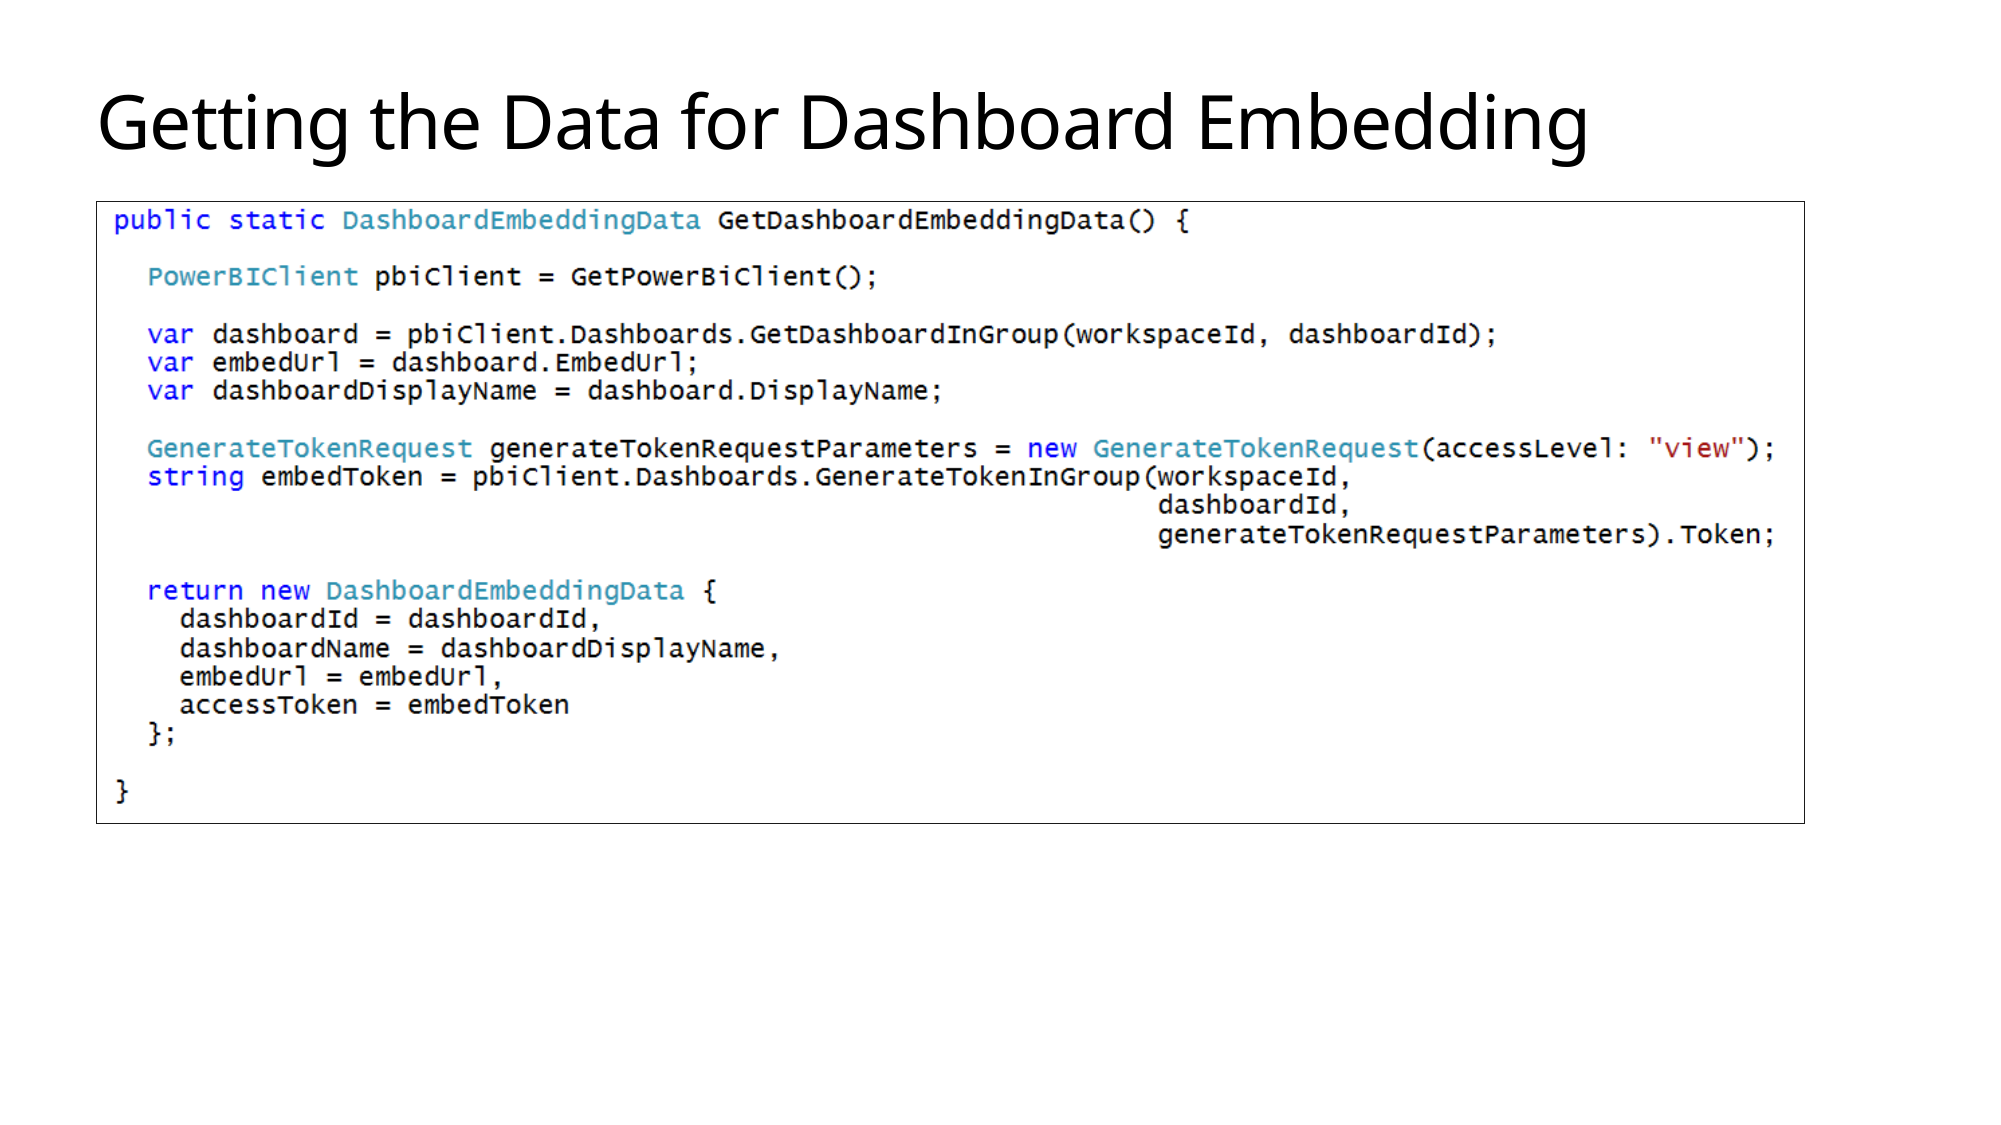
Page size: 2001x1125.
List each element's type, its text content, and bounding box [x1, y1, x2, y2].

picture [96, 201, 1806, 825]
title Getting the Data for Dashboard Embedding [96, 75, 1904, 166]
